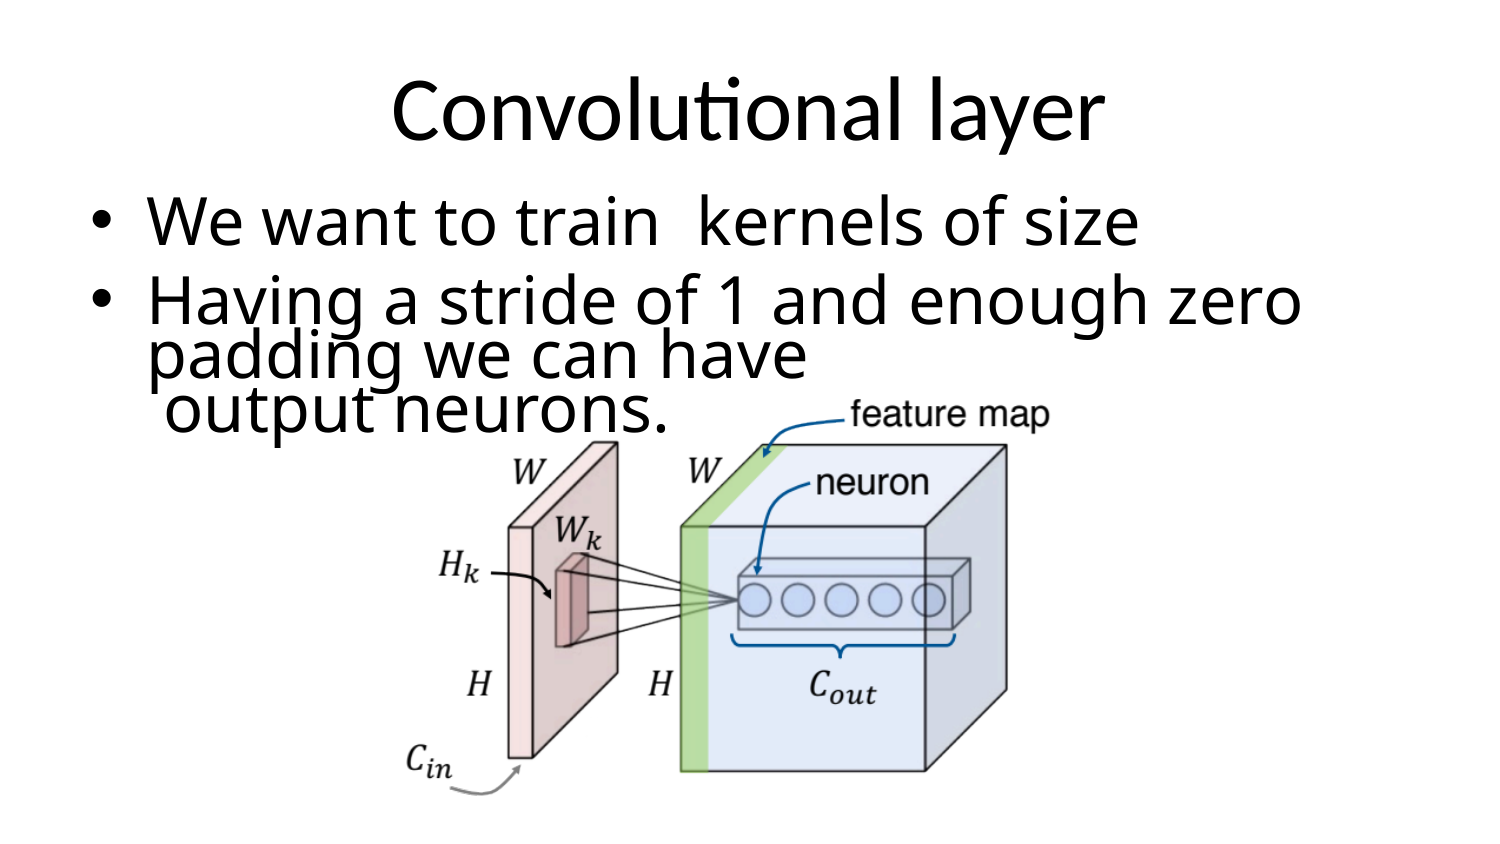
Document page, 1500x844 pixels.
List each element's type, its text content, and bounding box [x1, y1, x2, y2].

picture [391, 377, 1072, 796]
title Convolutional layer [75, 33, 1425, 175]
